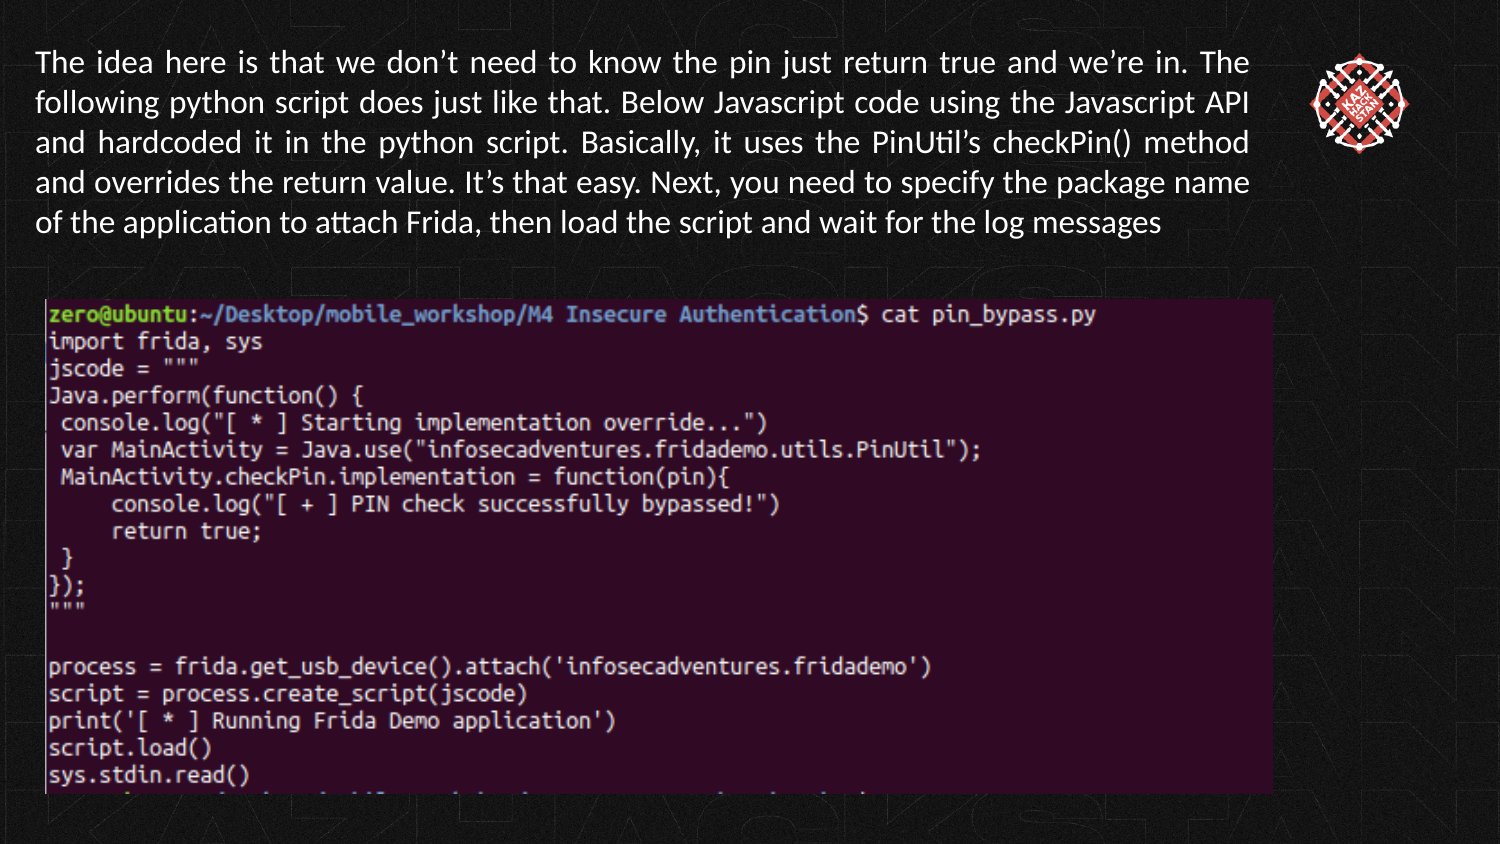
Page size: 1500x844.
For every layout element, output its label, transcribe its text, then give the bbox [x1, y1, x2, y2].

picture [0, 0, 1500, 844]
text_box The idea here is that we don’t need to know the pin just return true and we’re in. The following python script does just like that. Below Javascript code using the Javascript API and hardcoded it in the python script. Basically, it uses the PinUtil’s checkPin() method and overrides the return value. It’s that easy. Next, you need to specify the package name of the application to attach Frida, then load the script and wait for the log messages [20, 32, 1268, 248]
